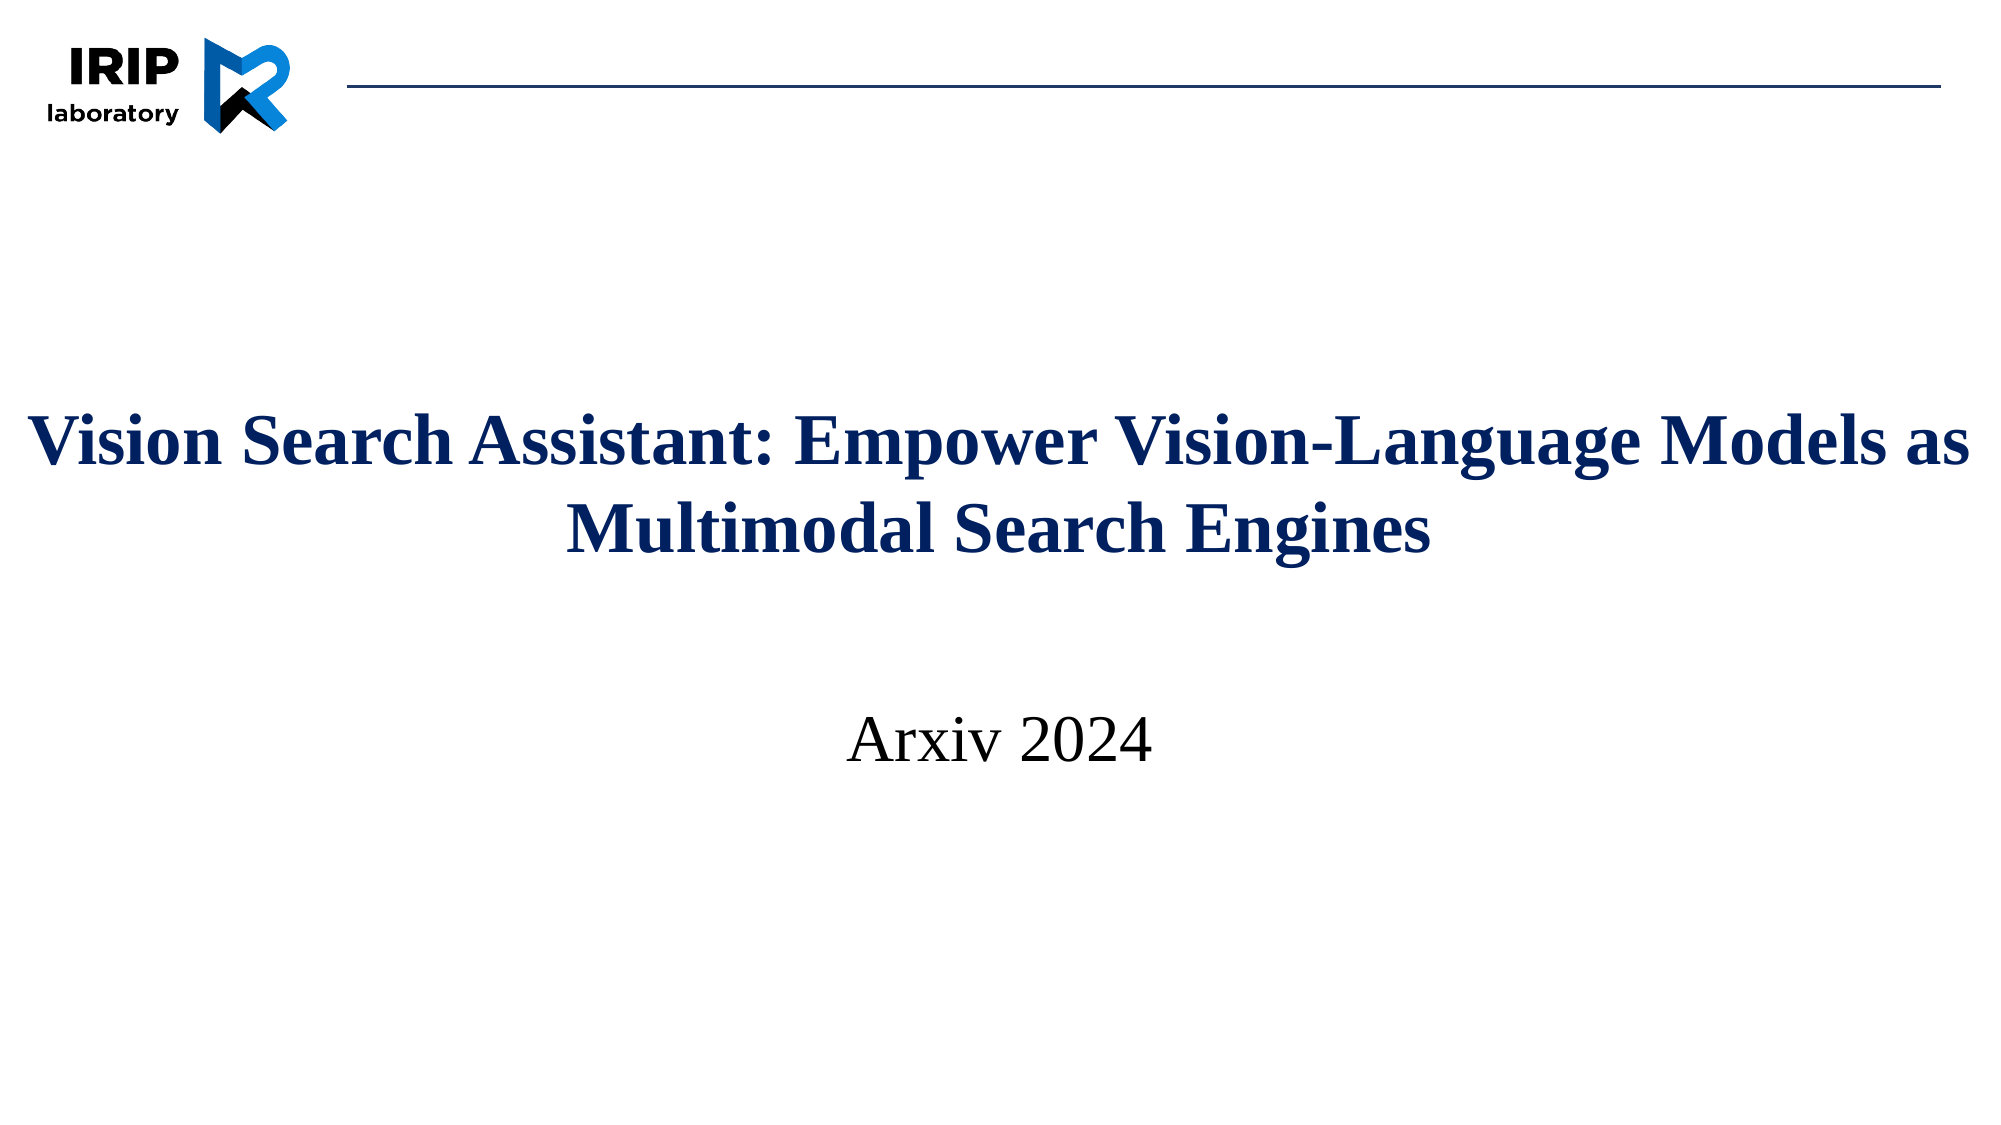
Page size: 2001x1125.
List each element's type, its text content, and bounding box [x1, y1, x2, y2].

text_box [46, 25, 316, 166]
text_box Vision Search Assistant: Empower Vision-Language Models as Multimodal Search Engines [0, 384, 2000, 647]
text_box Arxiv 2024 [0, 647, 2000, 782]
